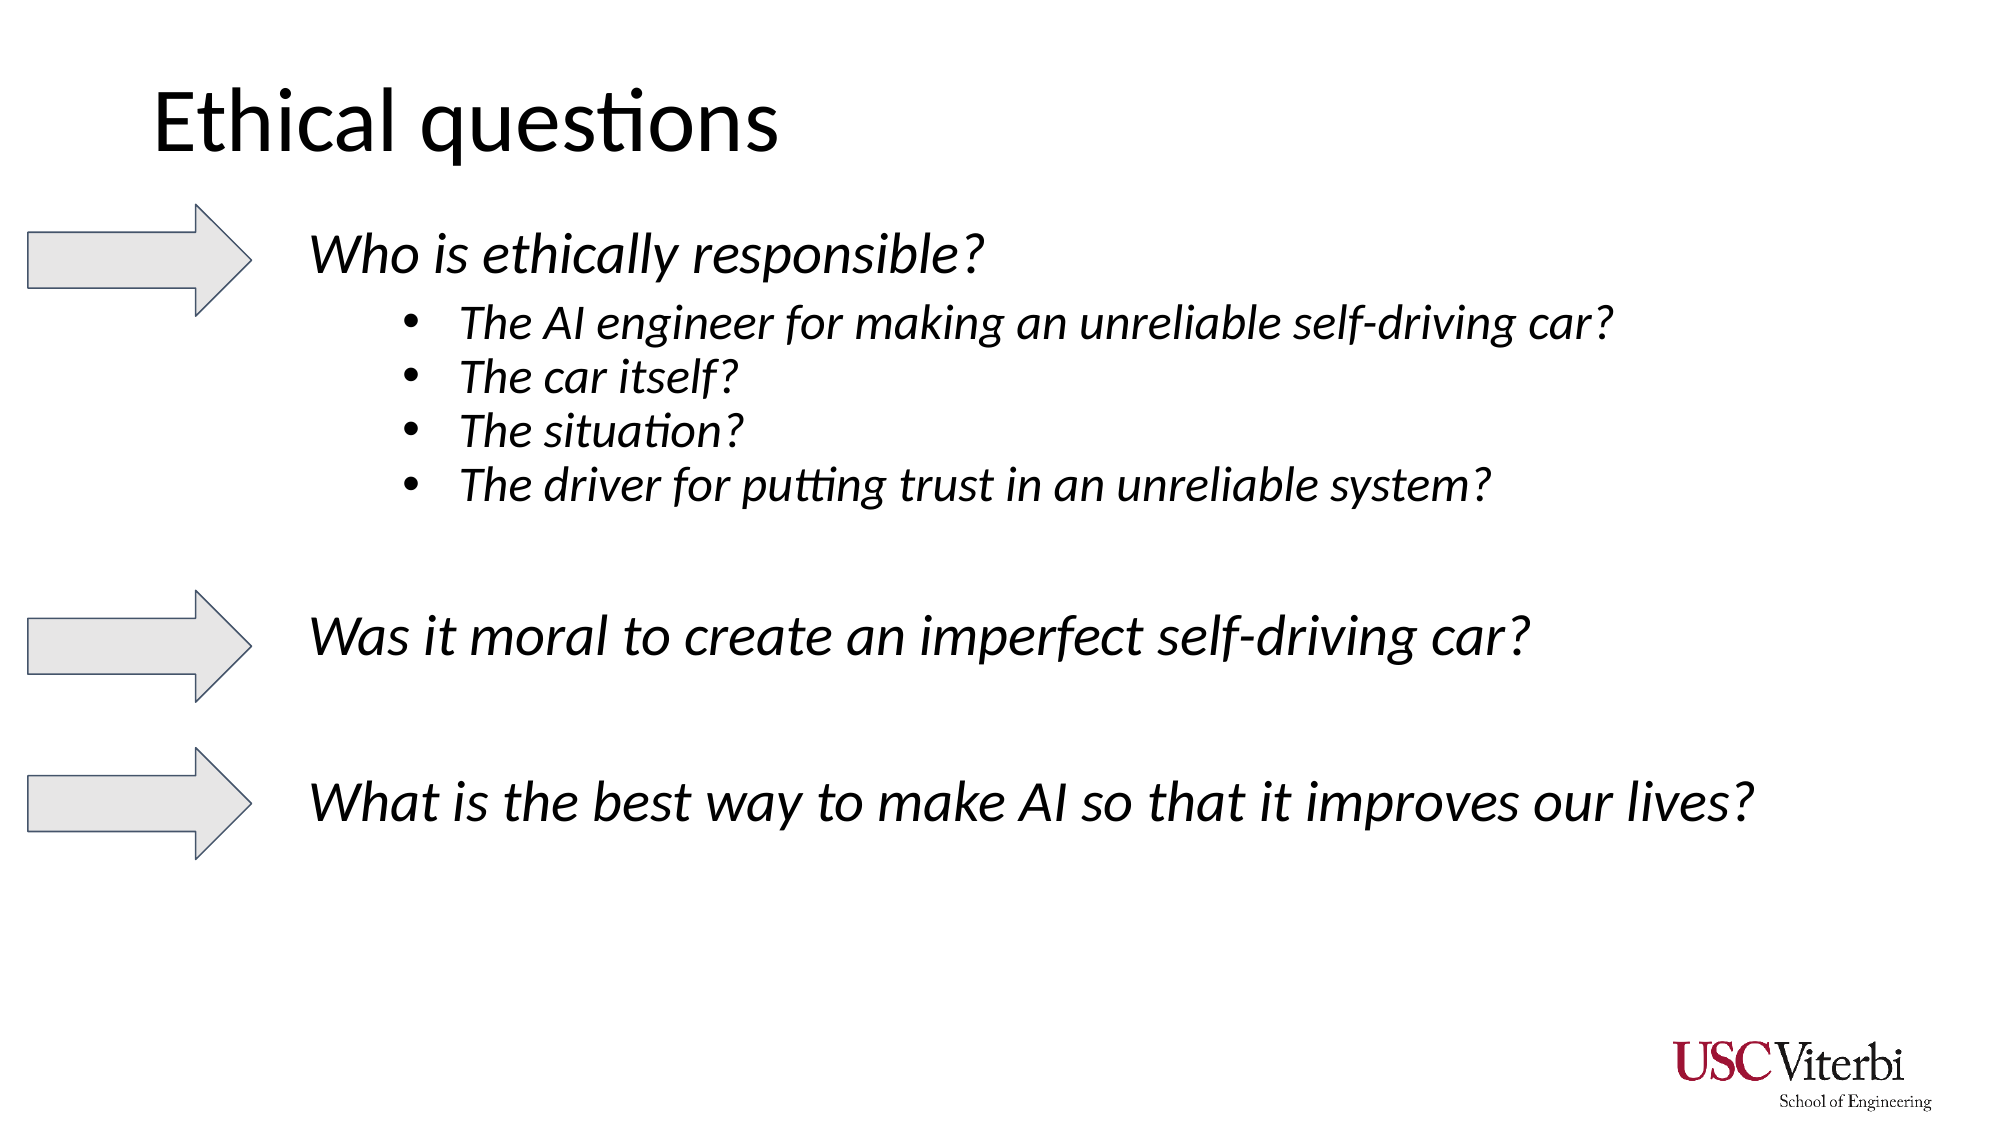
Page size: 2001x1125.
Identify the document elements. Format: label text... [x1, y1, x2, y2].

list Who is ethically responsible? The AI engineer for making an unreliable self-driving car? The car itself? The situation? The driver for putting trust in an unreliable system? [293, 215, 1863, 543]
picture [1641, 1027, 1964, 1118]
text_box [27, 590, 252, 703]
text_box [27, 204, 252, 317]
text_box Was it moral to create an imperfect self-driving car? [293, 590, 1891, 851]
title Ethical questions [137, 12, 1863, 230]
text_box [27, 747, 252, 860]
text_box What is the best way to make AI so that it improves our lives? [293, 756, 1802, 850]
